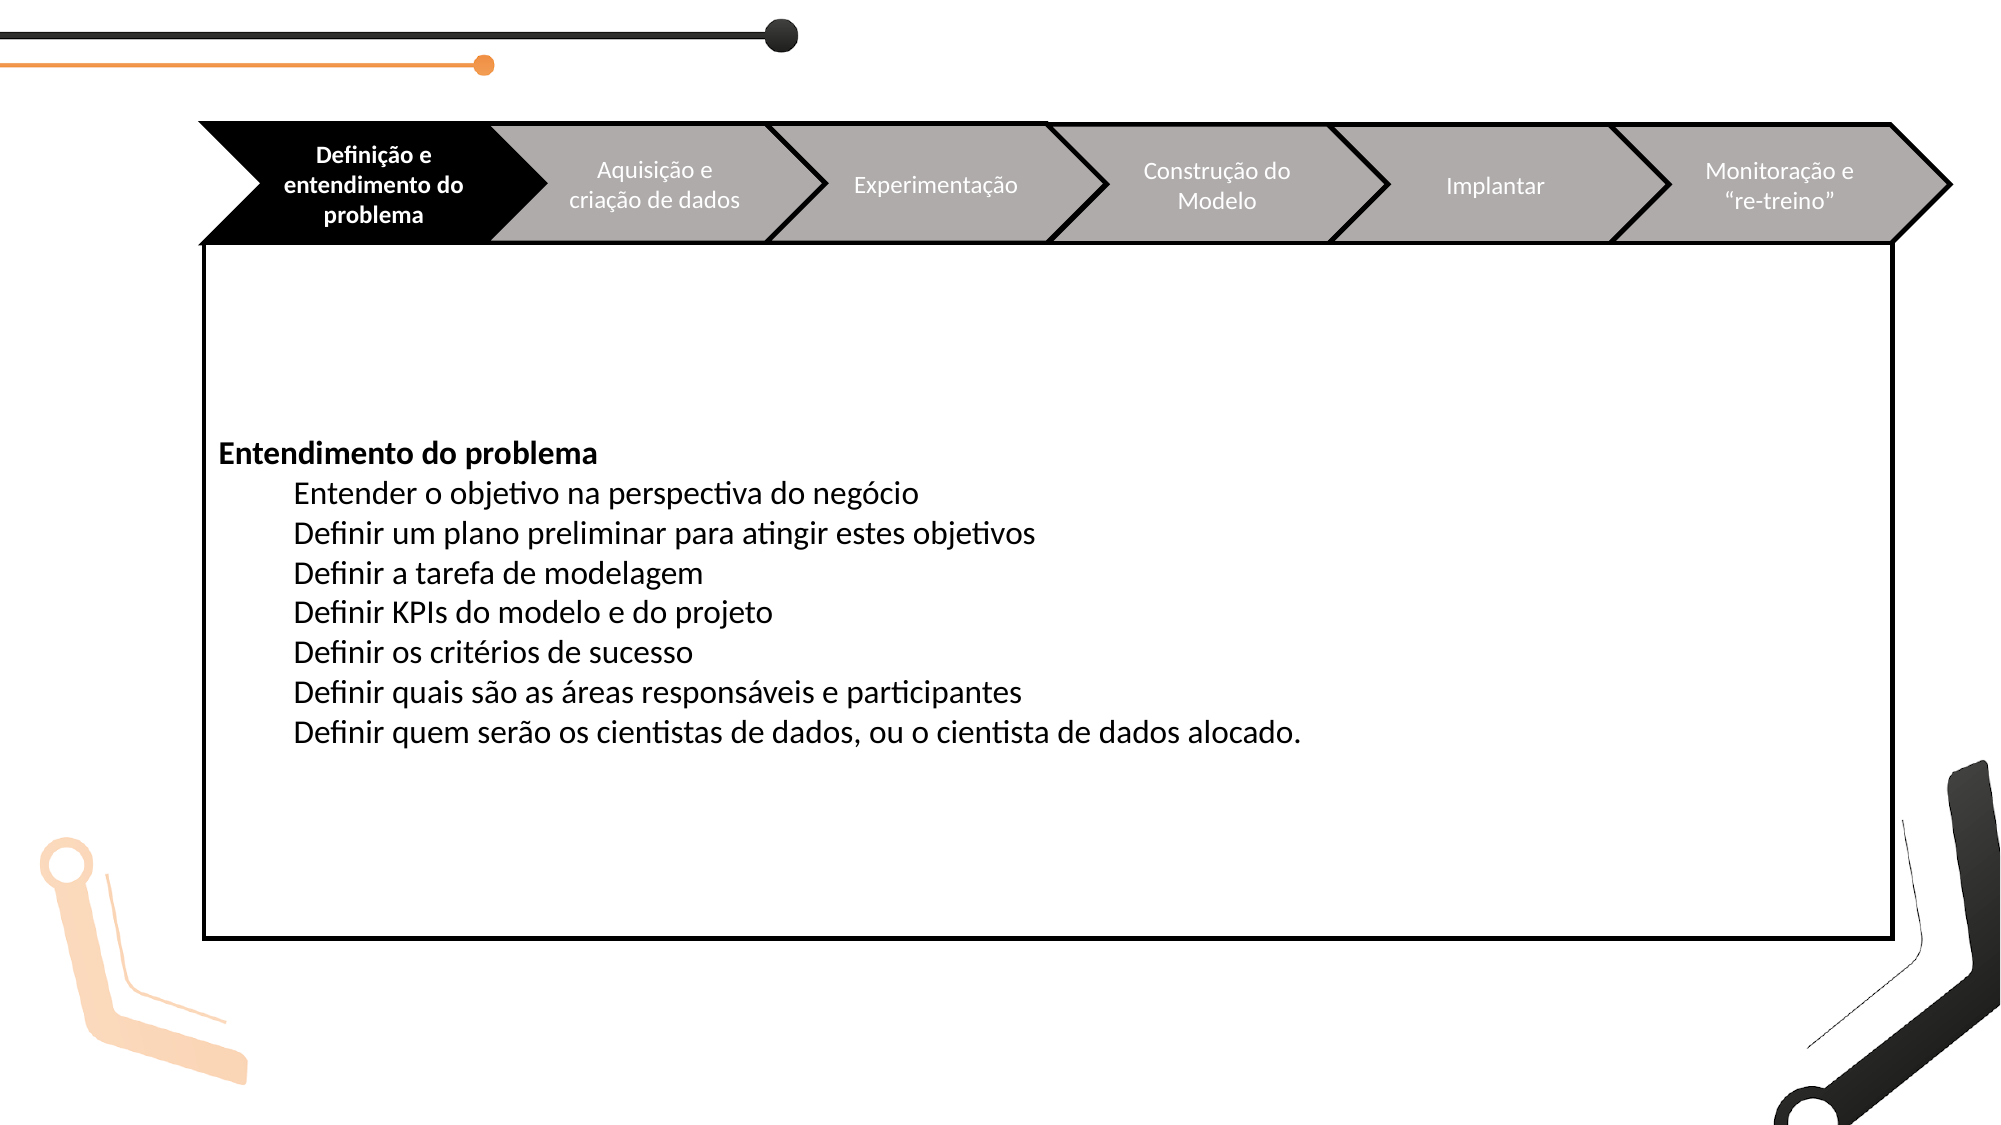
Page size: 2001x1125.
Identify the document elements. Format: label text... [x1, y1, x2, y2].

text_box Monitoração e “re-treino” [1606, 123, 1952, 244]
text_box Aquisição e criação de dados [482, 122, 823, 242]
picture [0, 0, 2001, 1125]
text_box Experimentação [763, 122, 1104, 242]
text_box Entendimento do problema Entender o objetivo na perspectiva do negócio Definir um plano preliminar para atingir estes objetivos Definir a tarefa de modelagem Definir KPIs do modelo e do projeto Definir os critérios de sucesso Definir quais são as áreas responsáveis e participantes Definir quem serão os cientistas de dados, ou o cientista de dados alocado. [203, 242, 1893, 939]
text_box Construção do Modelo [1044, 123, 1385, 242]
text_box Implantar [1325, 123, 1667, 242]
text_box Definição e entendimento do problema [201, 122, 542, 245]
